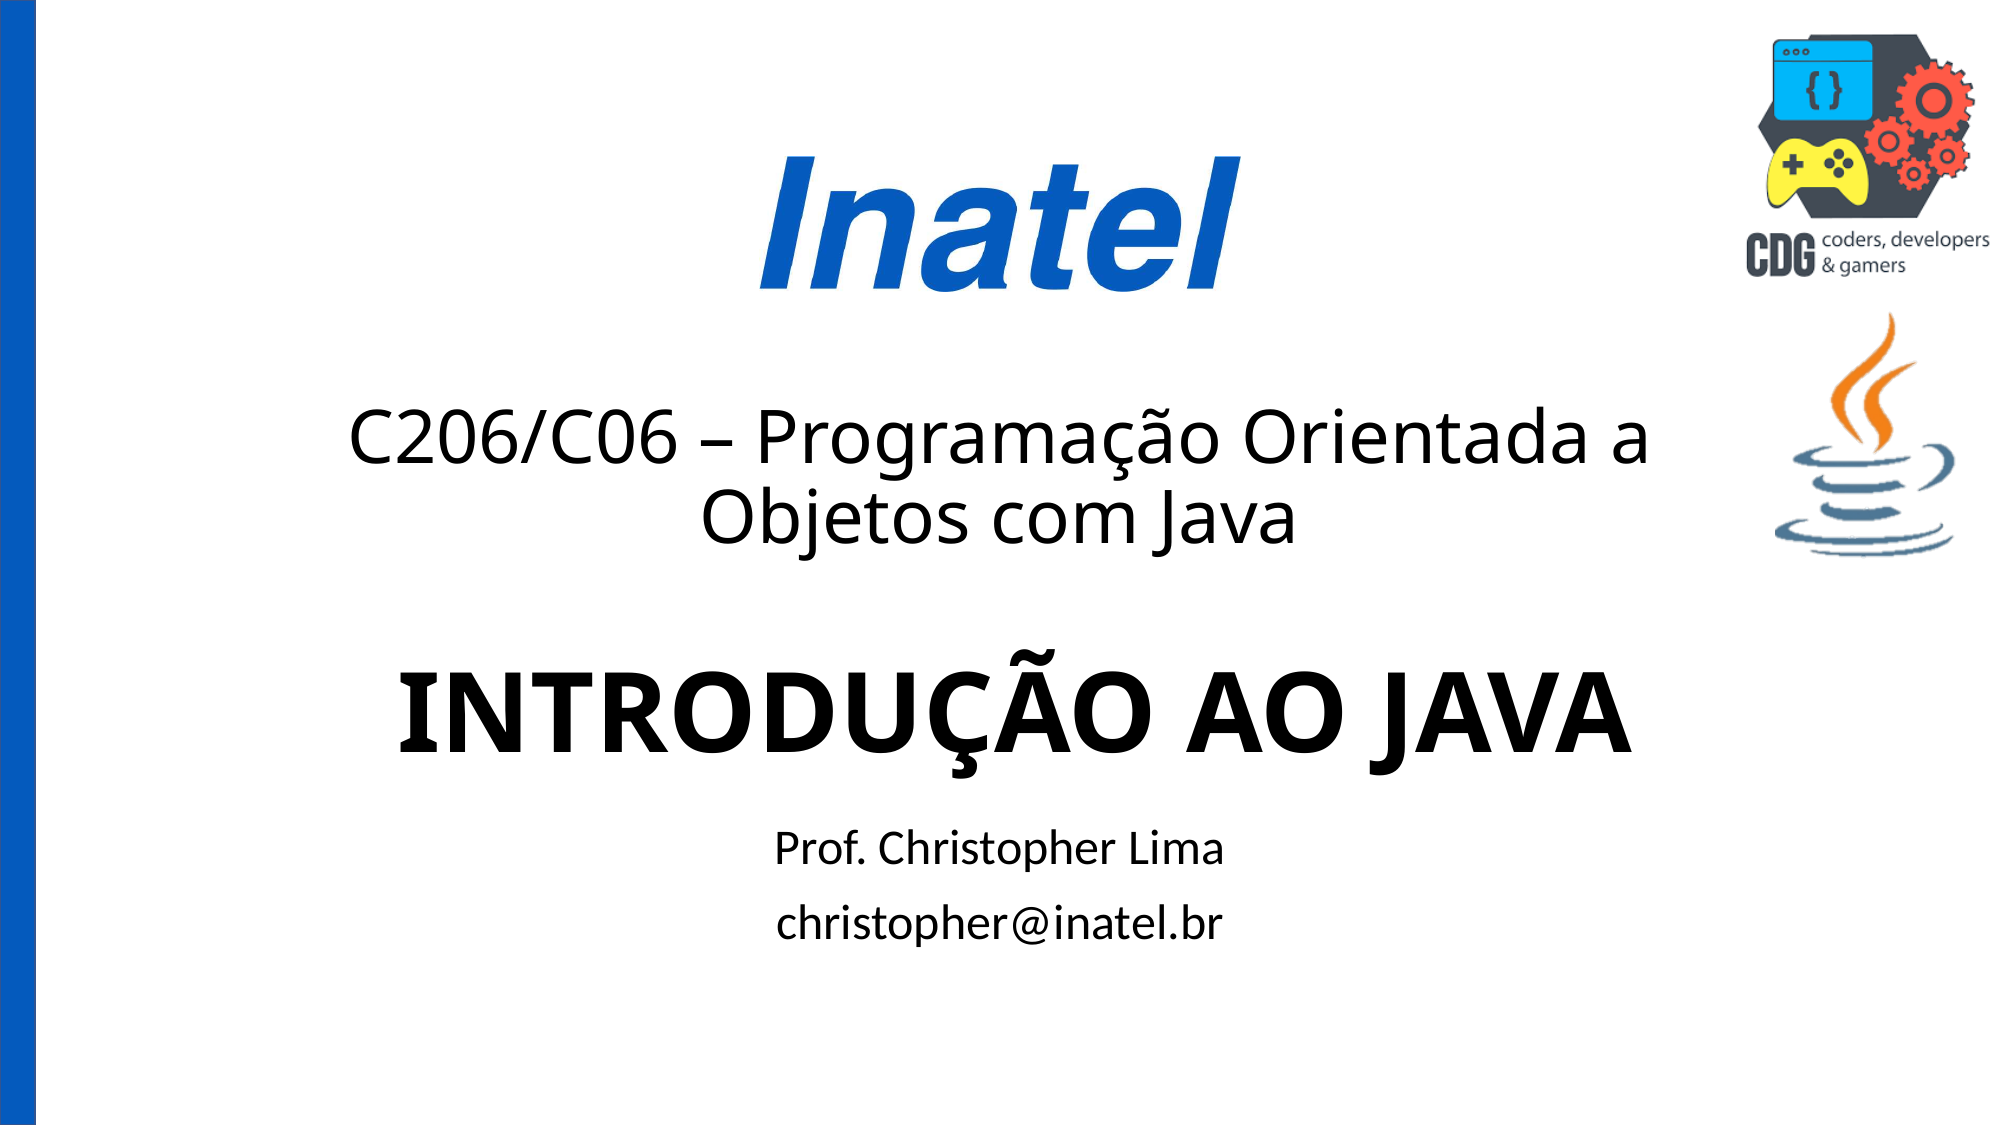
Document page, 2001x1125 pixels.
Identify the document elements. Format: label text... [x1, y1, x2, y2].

picture [1734, 24, 2000, 290]
picture [1766, 307, 1968, 563]
title C206/C06 – Programação Orientada a Objetos com Java INTRODUÇÃO AO JAVA [249, 391, 1750, 733]
subtitle Prof. Christopher Lima christopher@inatel.br [249, 733, 1750, 1016]
text_box [0, 0, 36, 1125]
picture [759, 156, 1241, 292]
